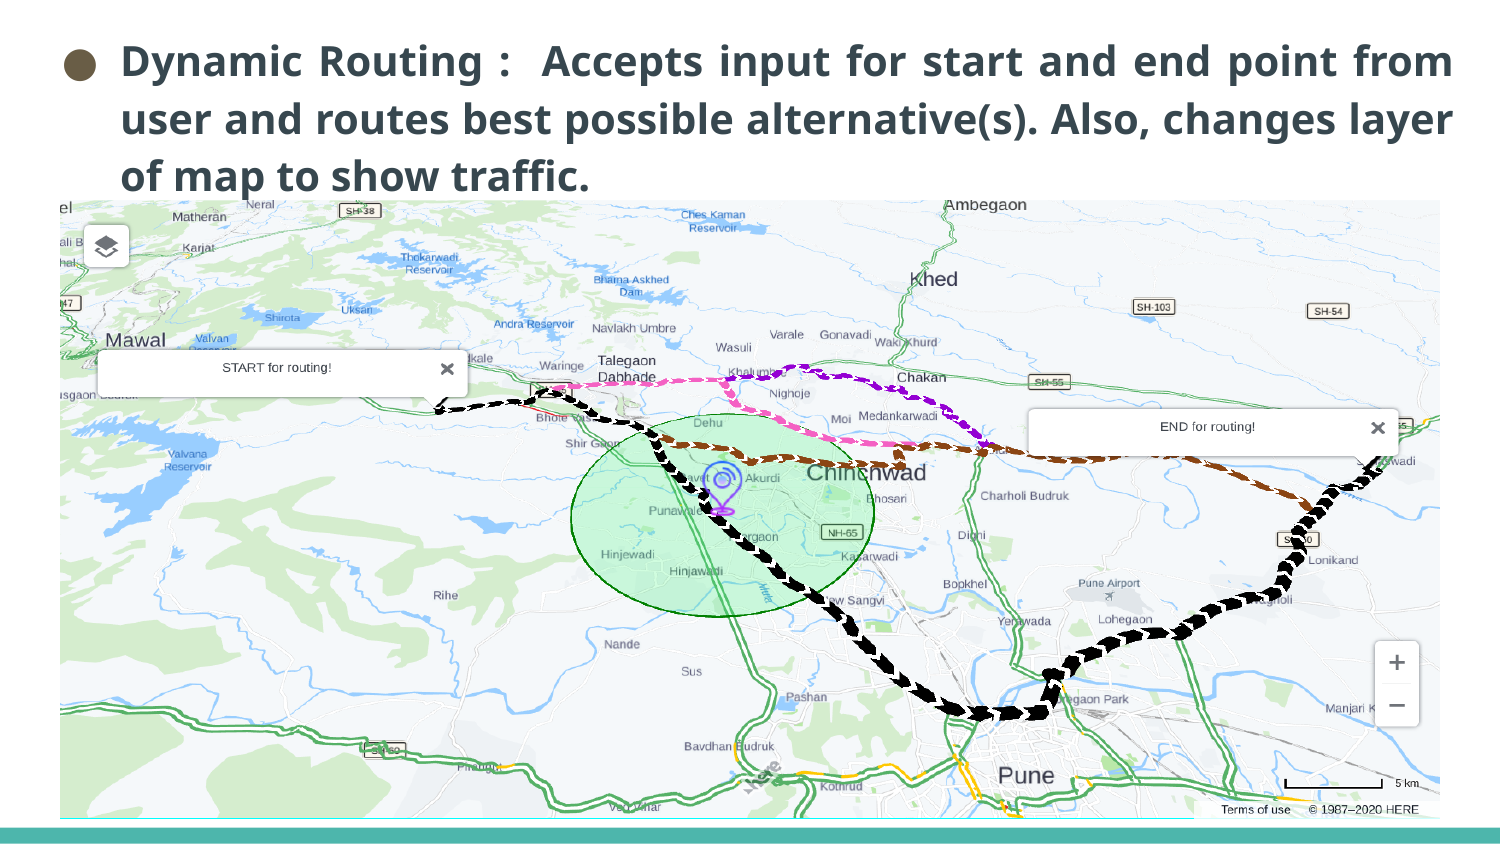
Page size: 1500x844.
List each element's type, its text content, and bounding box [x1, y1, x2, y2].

list Dynamic Routing : Accepts input for start and end point from user and routes best possible alternative(s). Also, changes layer of map to show traffic. [30, 12, 1470, 603]
picture [60, 199, 1440, 822]
